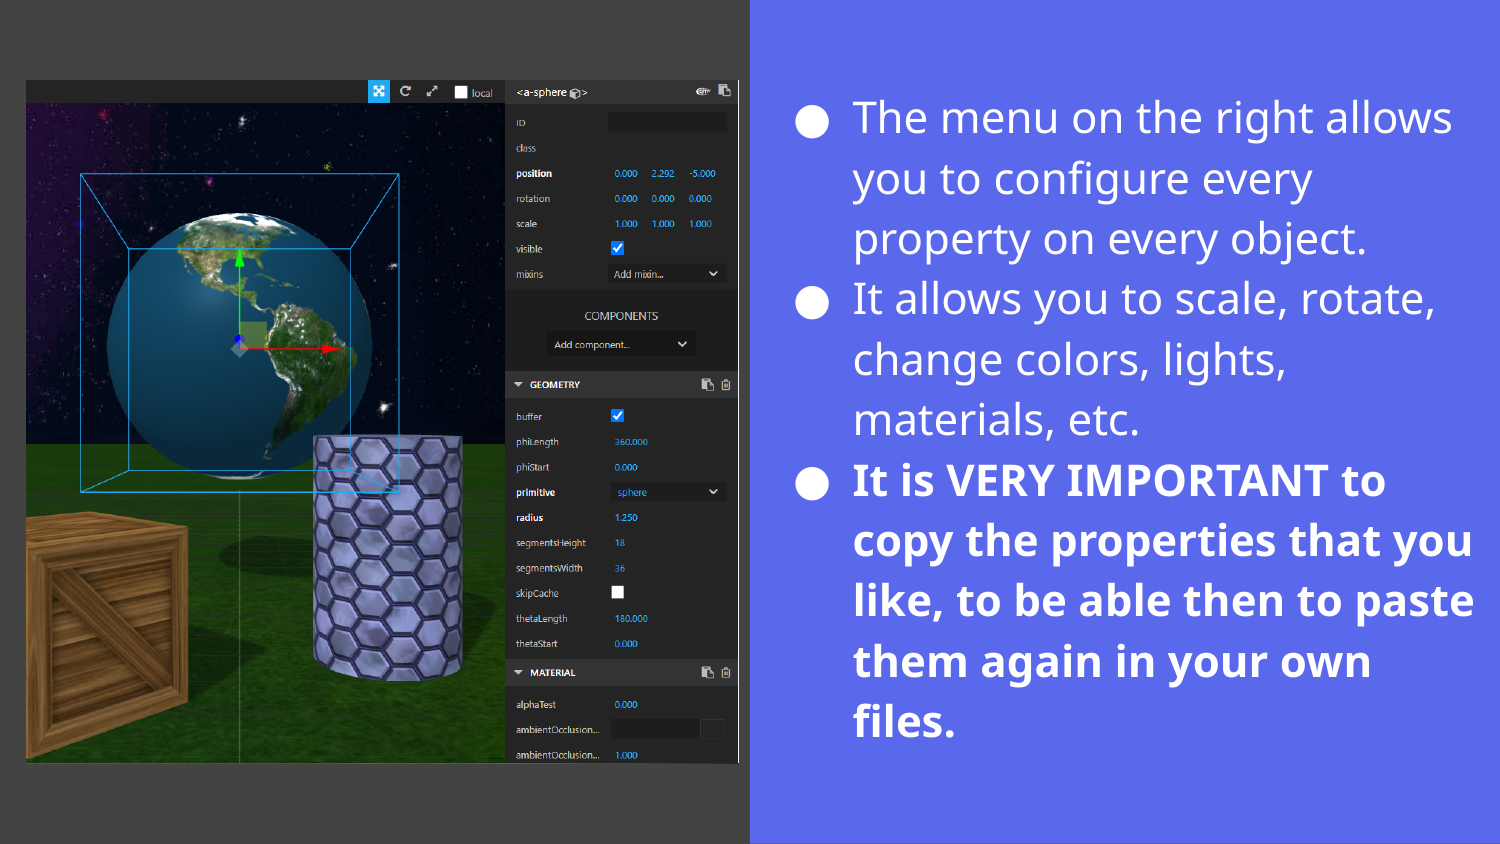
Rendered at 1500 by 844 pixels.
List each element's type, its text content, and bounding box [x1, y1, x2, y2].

picture [25, 79, 739, 764]
text_box [810, 716, 930, 757]
list The menu on the right allows you to configure every property on every object. It allows you to scale, rotate, change colors, lights, materials, etc. It is VERY IMPORTANT to copy the properties that you like, to be able then to paste them again in your own files. [762, 95, 1494, 681]
